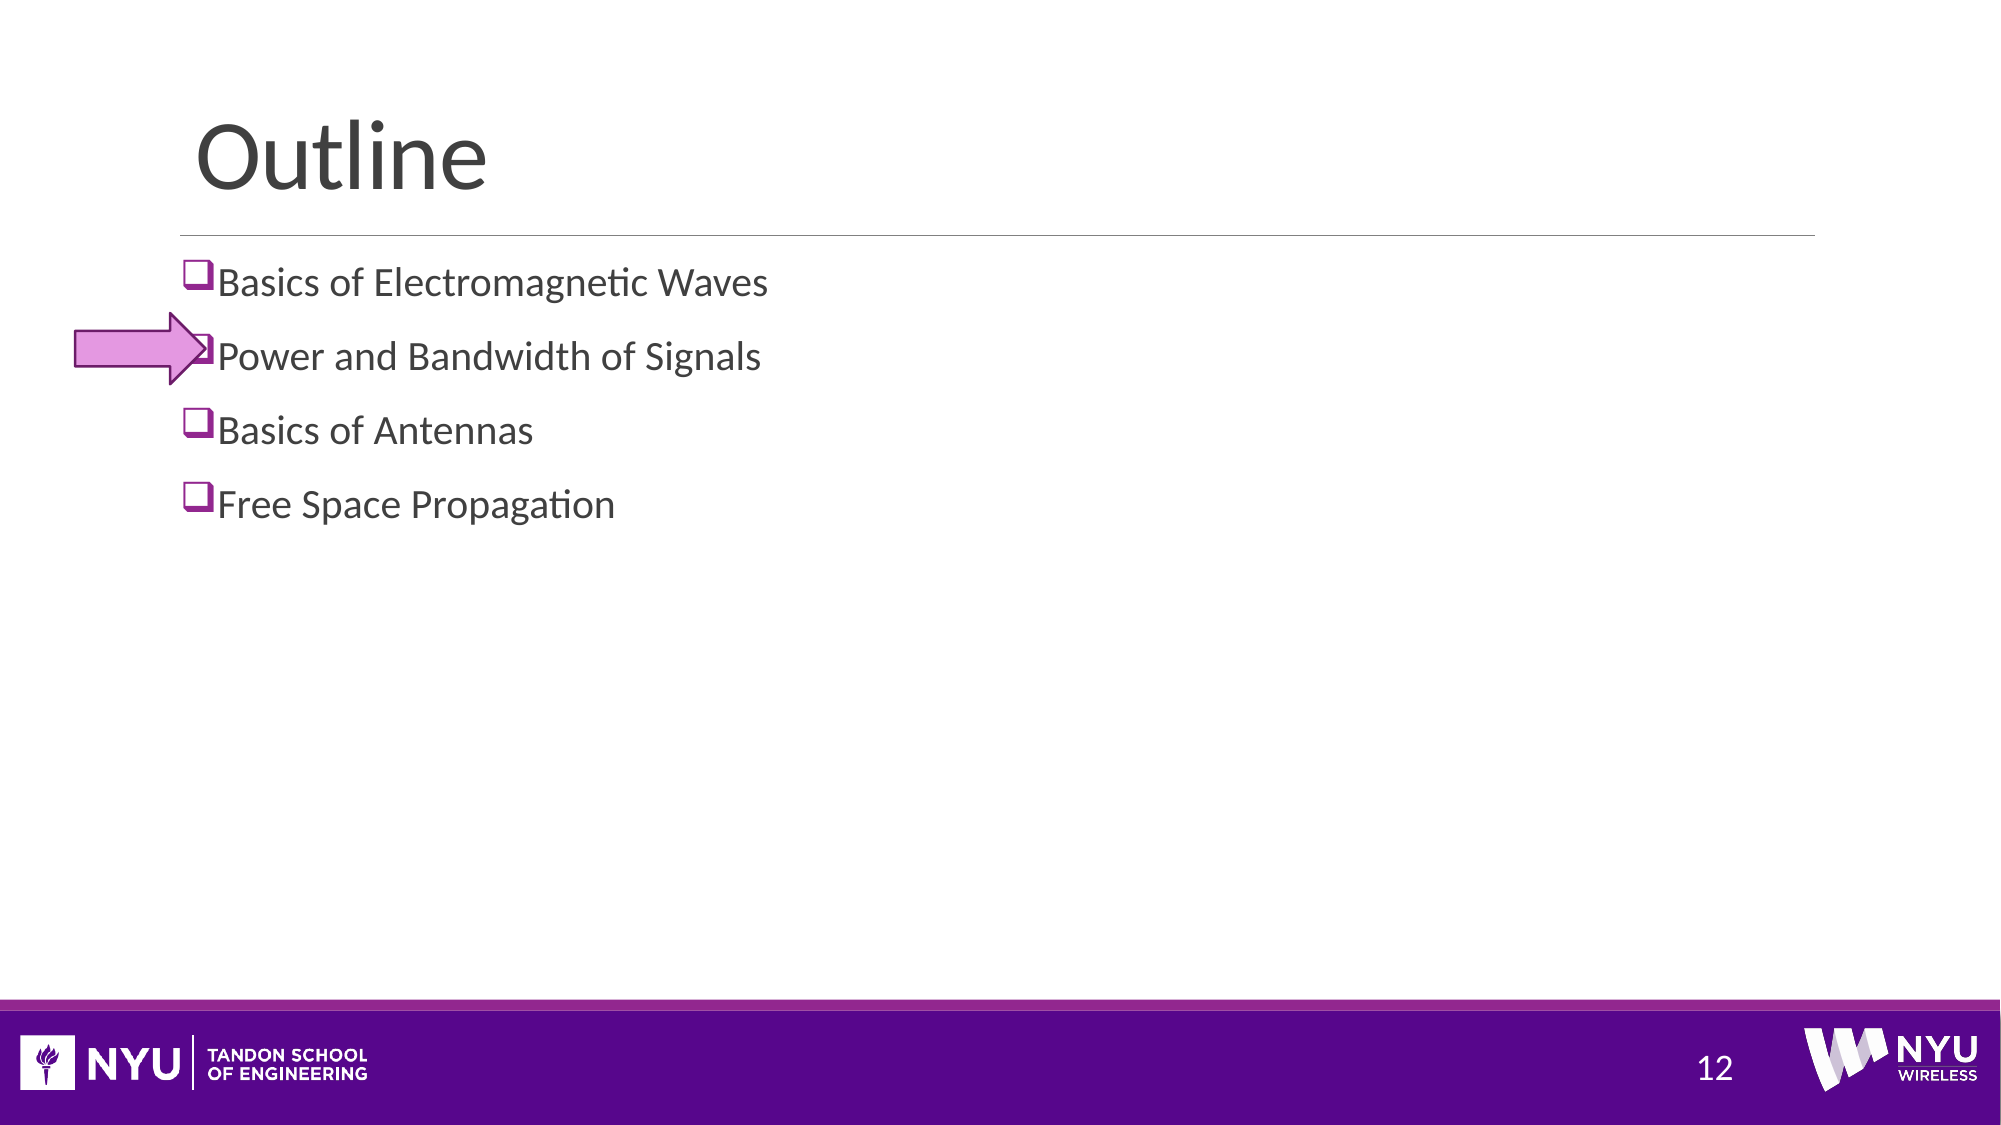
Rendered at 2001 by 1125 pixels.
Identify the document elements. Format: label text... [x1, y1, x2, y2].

text_box [73, 311, 207, 386]
slide_number 12 [1533, 1035, 1749, 1096]
list Basics of Electromagnetic Waves Power and Bandwidth of Signals Basics of Antennas Free Space Propagation [180, 252, 1830, 963]
title Outline [180, 47, 1830, 218]
